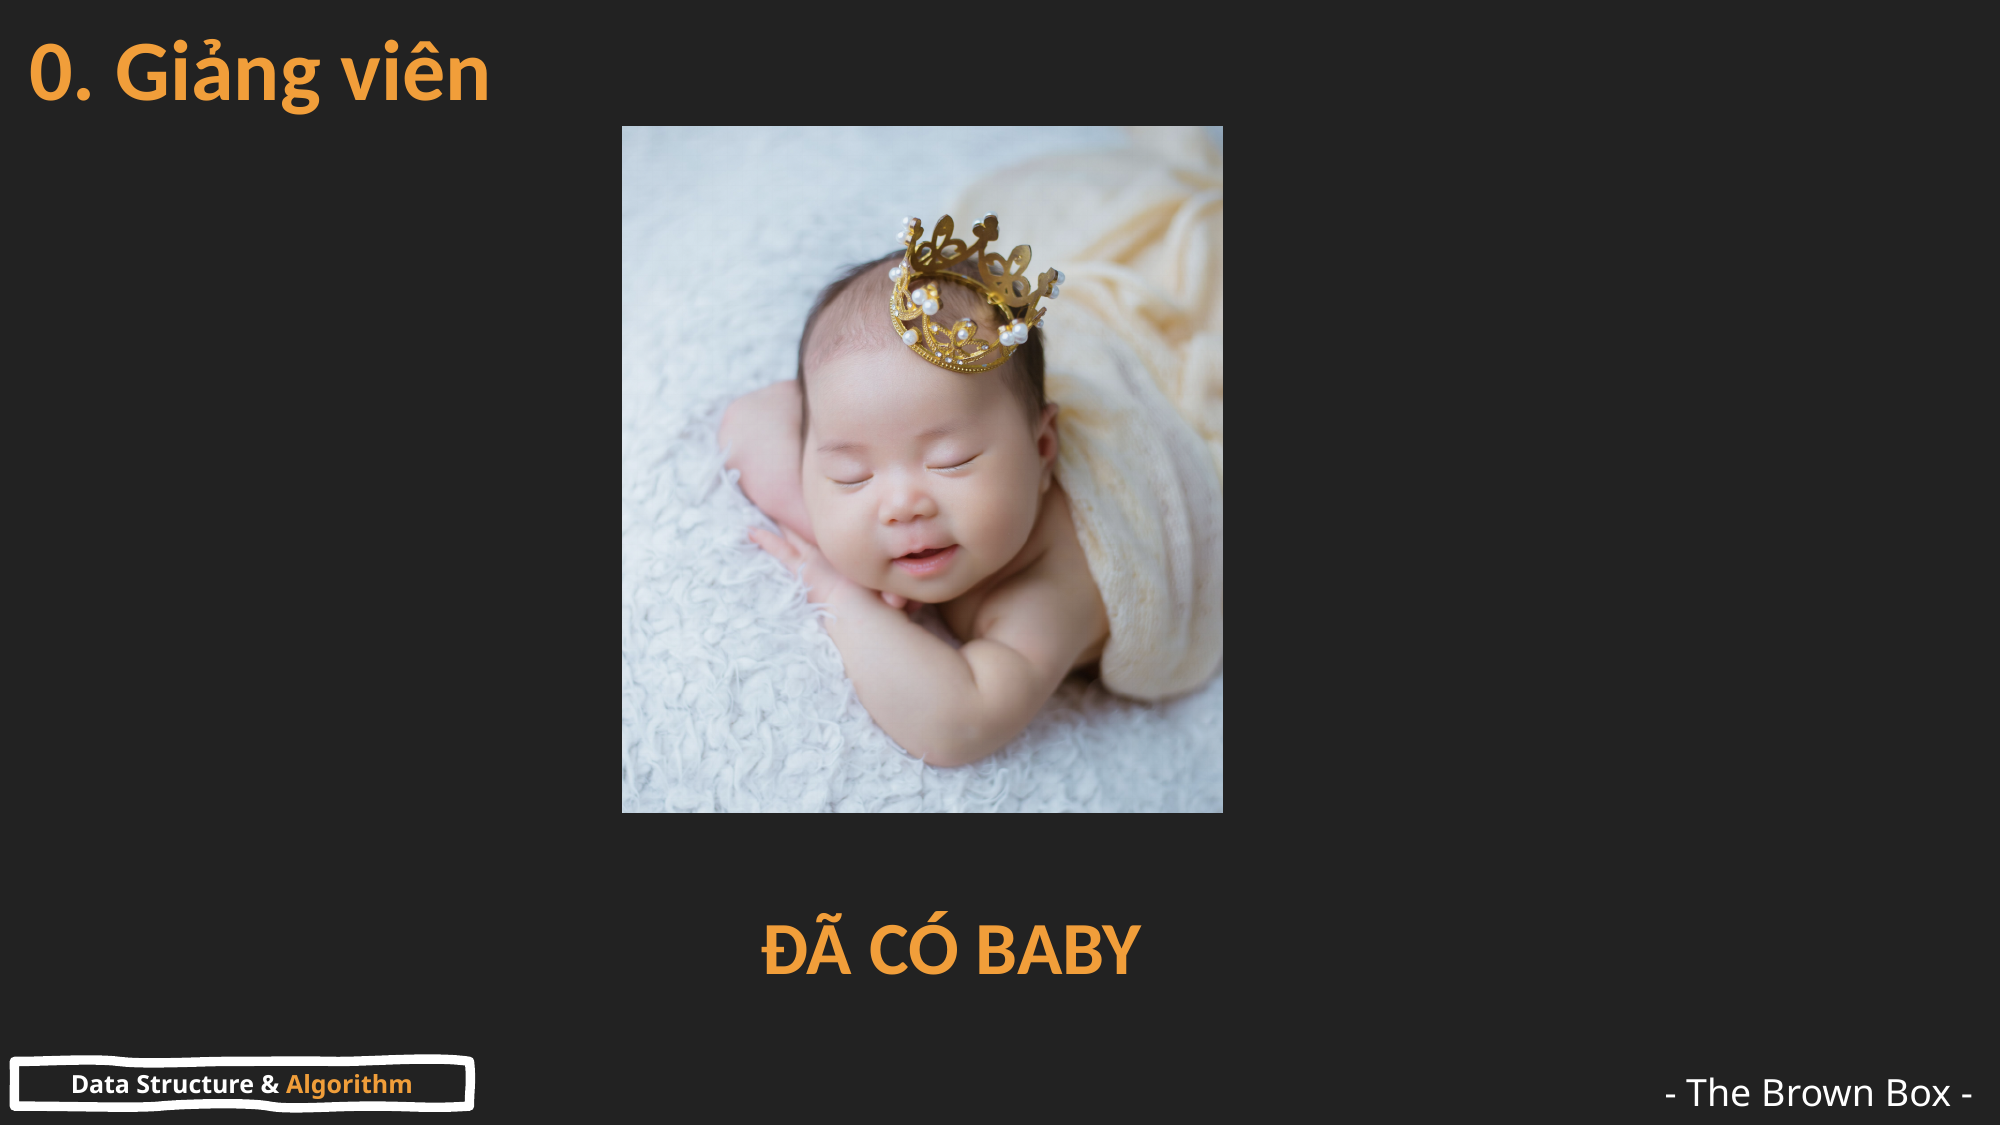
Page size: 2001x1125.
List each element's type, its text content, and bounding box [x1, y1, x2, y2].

text_box - The Brown Box - [1637, 1061, 2000, 1122]
text_box Data Structure & Algorithm [14, 1059, 471, 1108]
title 0. Giảng viên [14, 18, 1740, 127]
text_box ĐÃ CÓ BABY [742, 892, 1160, 997]
picture [622, 126, 1223, 813]
